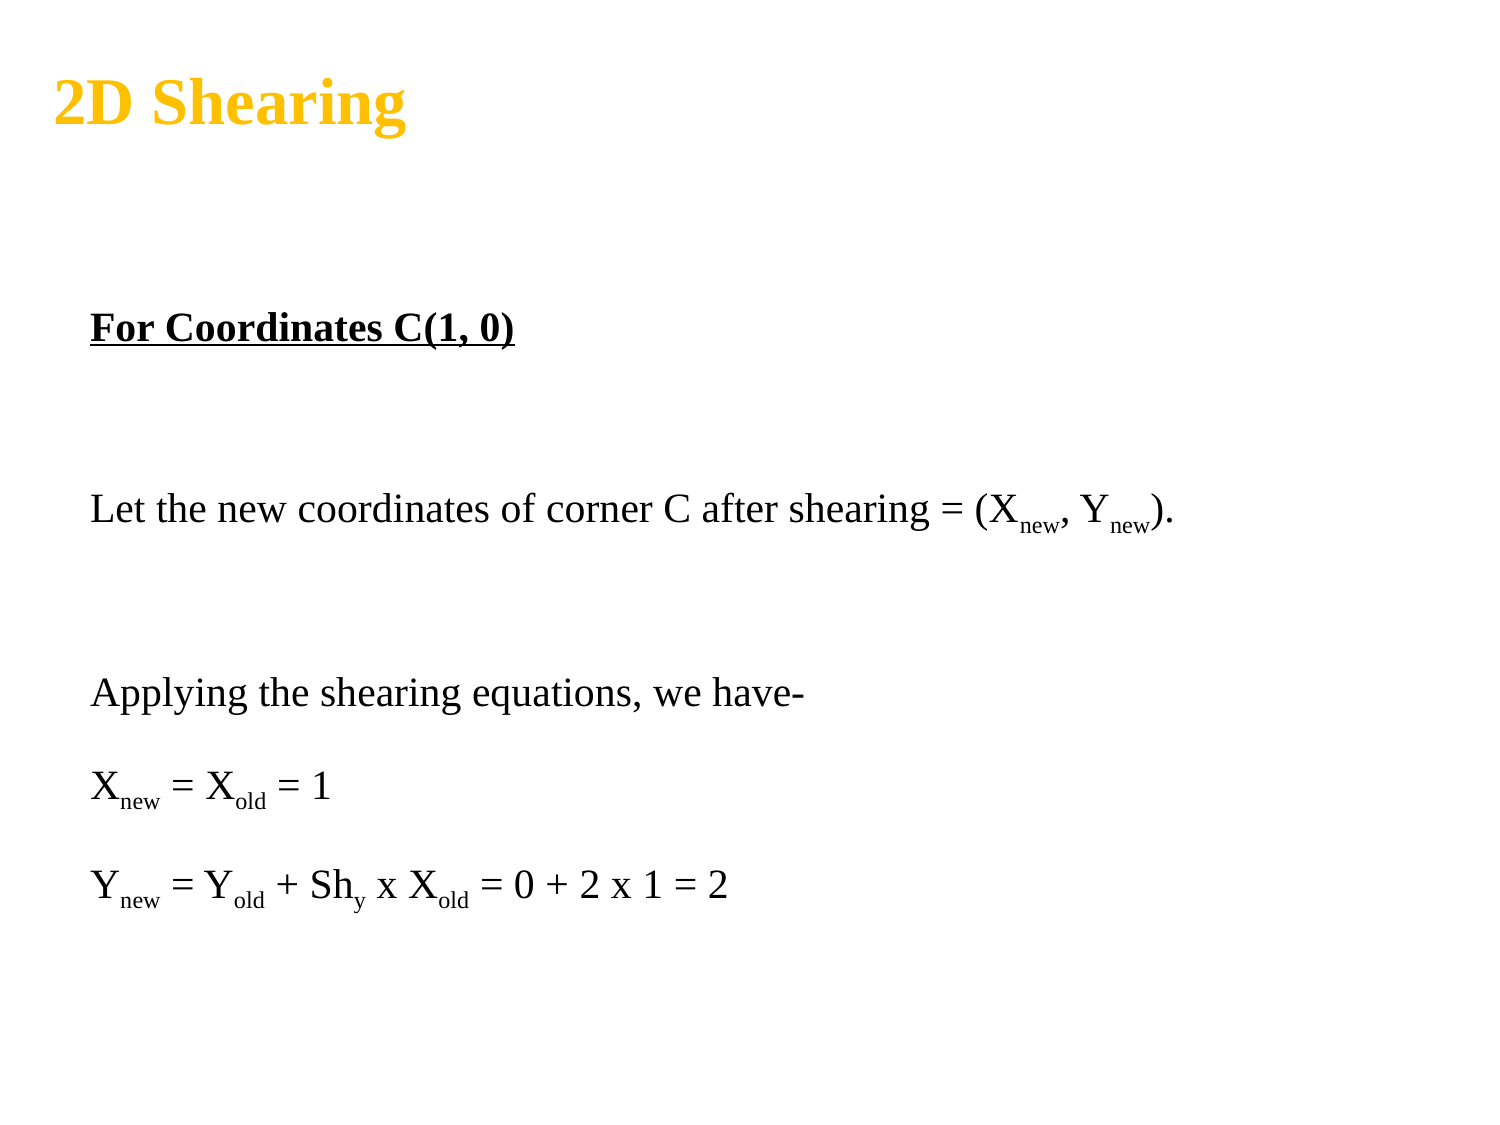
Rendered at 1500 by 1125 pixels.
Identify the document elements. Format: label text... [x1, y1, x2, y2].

list For Coordinates C(1, 0) Let the new coordinates of corner C after shearing = (Xnew, Ynew). Applying the shearing equations, we have- Xnew = Xold = 1 Ynew = Yold + Shy x Xold = 0 + 2 x 1 = 2 [75, 262, 1425, 1005]
text_box 2D Shearing [38, 50, 479, 239]
